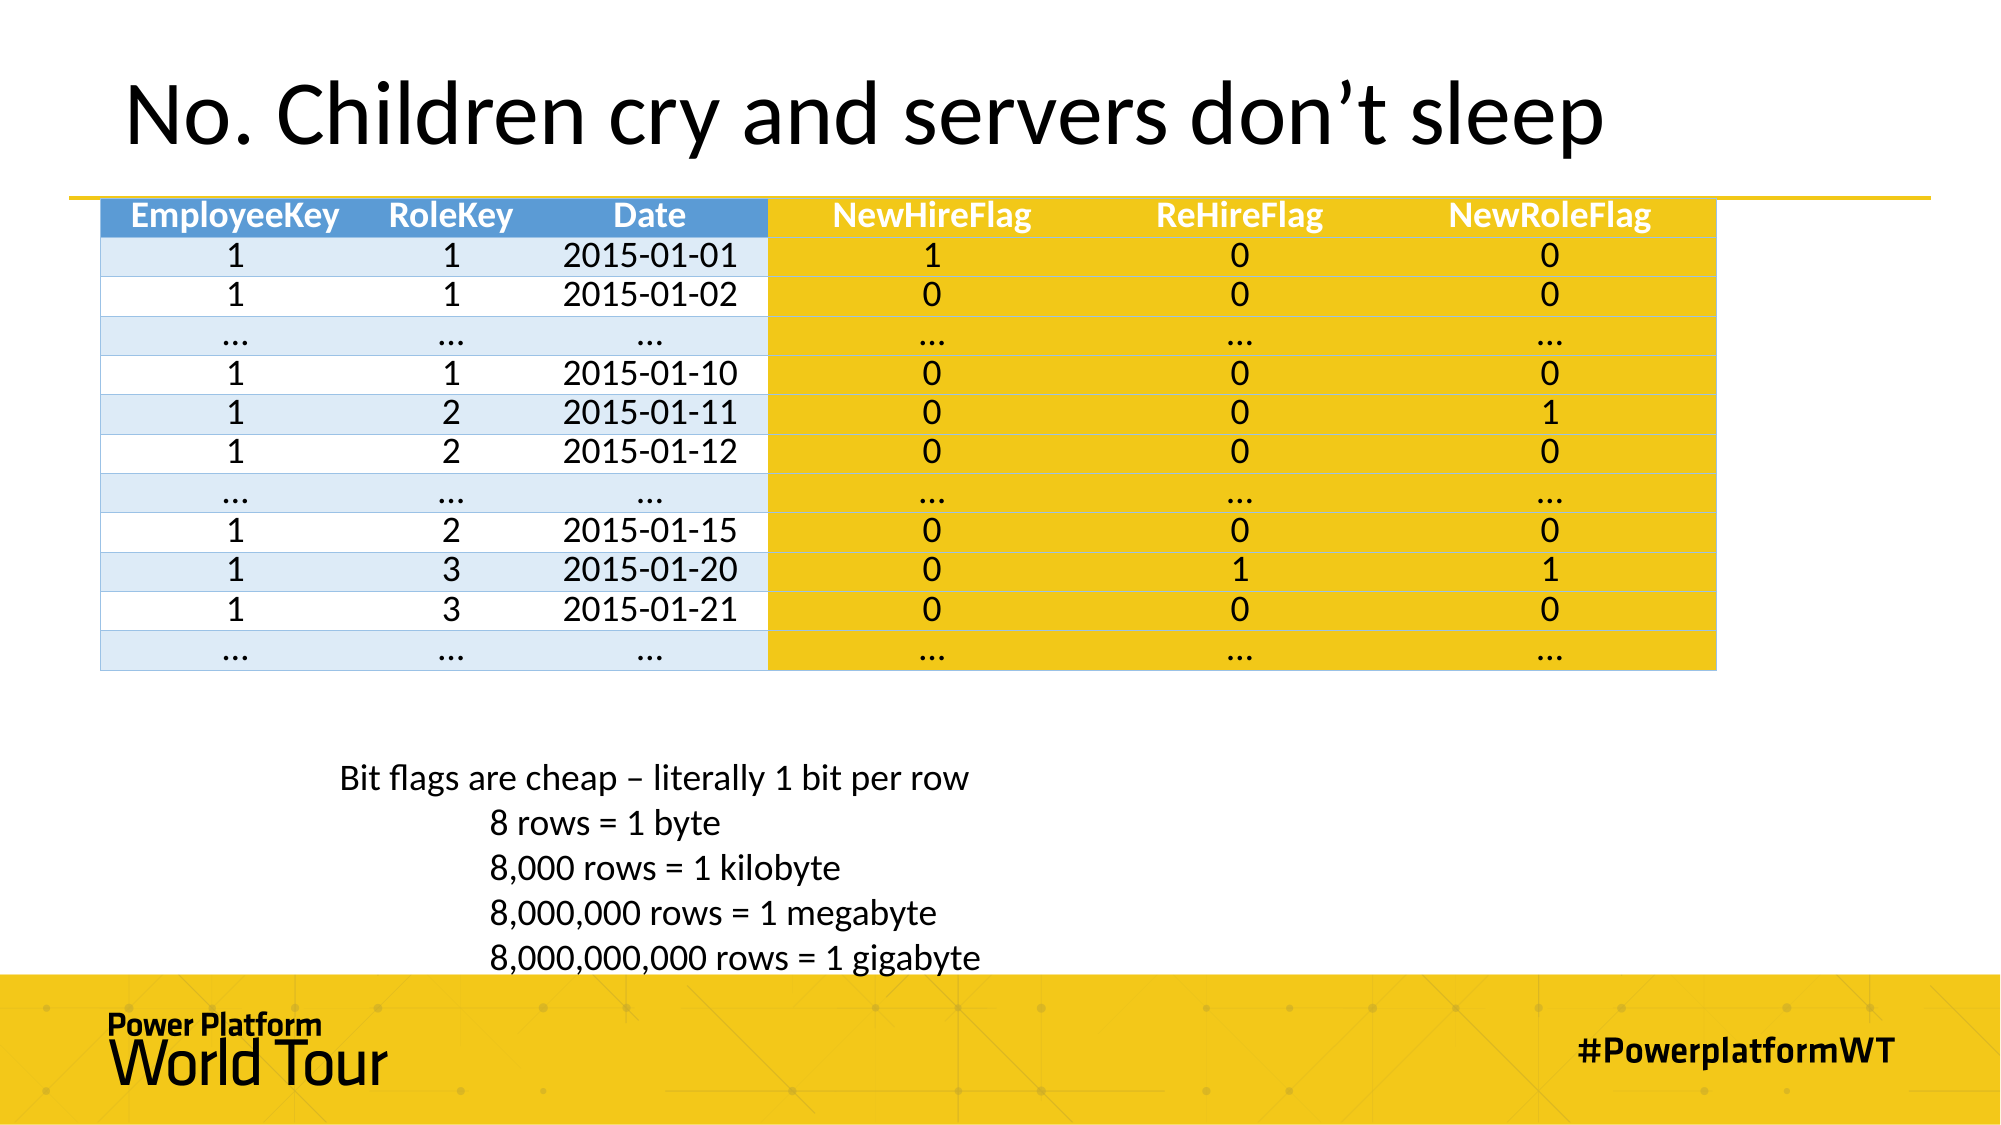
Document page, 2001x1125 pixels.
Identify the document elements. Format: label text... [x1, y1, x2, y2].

table_cell 0 [1383, 592, 1716, 630]
text_box Bit flags are cheap – literally 1 bit per row 8 rows = 1 byte 8,000 rows = 1 kilobyte 8,000,000 rows = 1 megabyte 8,000,000,000 rows = 1 gigabyte [324, 745, 1477, 986]
table_cell 1 [370, 356, 533, 394]
table_cell 0 [768, 513, 1097, 552]
table_cell … [101, 474, 370, 512]
table_cell … [1097, 474, 1383, 512]
table_header NewRoleFlag [1383, 199, 1716, 237]
table_cell 1 [1383, 553, 1716, 591]
table_cell … [101, 317, 370, 355]
table_header Date [533, 199, 768, 237]
table_cell 0 [1097, 356, 1383, 394]
table_cell 1 [101, 513, 370, 552]
table_cell 0 [1383, 435, 1716, 473]
table_cell 0 [768, 553, 1097, 591]
table_cell 1 [101, 435, 370, 473]
table_cell … [1383, 631, 1716, 670]
table_cell 1 [101, 592, 370, 630]
table_cell 1 [101, 395, 370, 434]
table_cell 0 [1097, 435, 1383, 473]
table_cell … [1097, 317, 1383, 355]
table_header NewHireFlag [768, 199, 1097, 237]
table_header ReHireFlag [1097, 199, 1383, 237]
table_cell … [768, 474, 1097, 512]
table_cell 1 [101, 356, 370, 394]
table_cell 1 [370, 238, 533, 276]
table_cell 0 [1097, 592, 1383, 630]
table_cell … [533, 631, 768, 670]
table_cell 0 [768, 435, 1097, 473]
table_cell 0 [1097, 395, 1383, 434]
table_cell … [370, 631, 533, 670]
table_cell … [768, 631, 1097, 670]
table_cell 3 [370, 592, 533, 630]
table_cell 2015-01-01 [533, 238, 768, 276]
table_cell 1 [1097, 553, 1383, 591]
table_cell … [1097, 631, 1383, 670]
title No. Children cry and servers don’t sleep [109, 32, 1893, 199]
table_cell 1 [101, 277, 370, 316]
table_cell 0 [1097, 513, 1383, 552]
table_cell 0 [1383, 277, 1716, 316]
table_cell 2015-01-12 [533, 435, 768, 473]
table_cell 0 [768, 395, 1097, 434]
picture [0, 0, 2001, 1125]
table_cell … [370, 317, 533, 355]
table_cell 0 [768, 356, 1097, 394]
table_cell … [533, 317, 768, 355]
table_cell 0 [1097, 277, 1383, 316]
table_cell 2015-01-11 [533, 395, 768, 434]
table_cell … [1383, 317, 1716, 355]
table_cell … [101, 631, 370, 670]
table_cell 2015-01-20 [533, 553, 768, 591]
table_cell … [1383, 474, 1716, 512]
table_cell 2015-01-15 [533, 513, 768, 552]
table_cell 0 [768, 592, 1097, 630]
table_cell 1 [101, 553, 370, 591]
table_cell 0 [1383, 356, 1716, 394]
table_cell 2015-01-02 [533, 277, 768, 316]
table_cell 1 [768, 238, 1097, 276]
table_header EmployeeKey [101, 199, 370, 237]
table_cell 0 [1097, 238, 1383, 276]
table_cell 2 [370, 435, 533, 473]
table_cell 2015-01-21 [533, 592, 768, 630]
table_cell 1 [370, 277, 533, 316]
table_header RoleKey [370, 199, 533, 237]
table_cell … [370, 474, 533, 512]
table_cell … [768, 317, 1097, 355]
table_cell 2015-01-10 [533, 356, 768, 394]
table_cell 2 [370, 395, 533, 434]
table_cell 1 [101, 238, 370, 276]
table_cell 0 [1383, 238, 1716, 276]
table_cell 0 [1383, 513, 1716, 552]
table_cell 0 [768, 277, 1097, 316]
table_cell 1 [1383, 395, 1716, 434]
table_cell … [533, 474, 768, 512]
table_cell 3 [370, 553, 533, 591]
table_cell 2 [370, 513, 533, 552]
